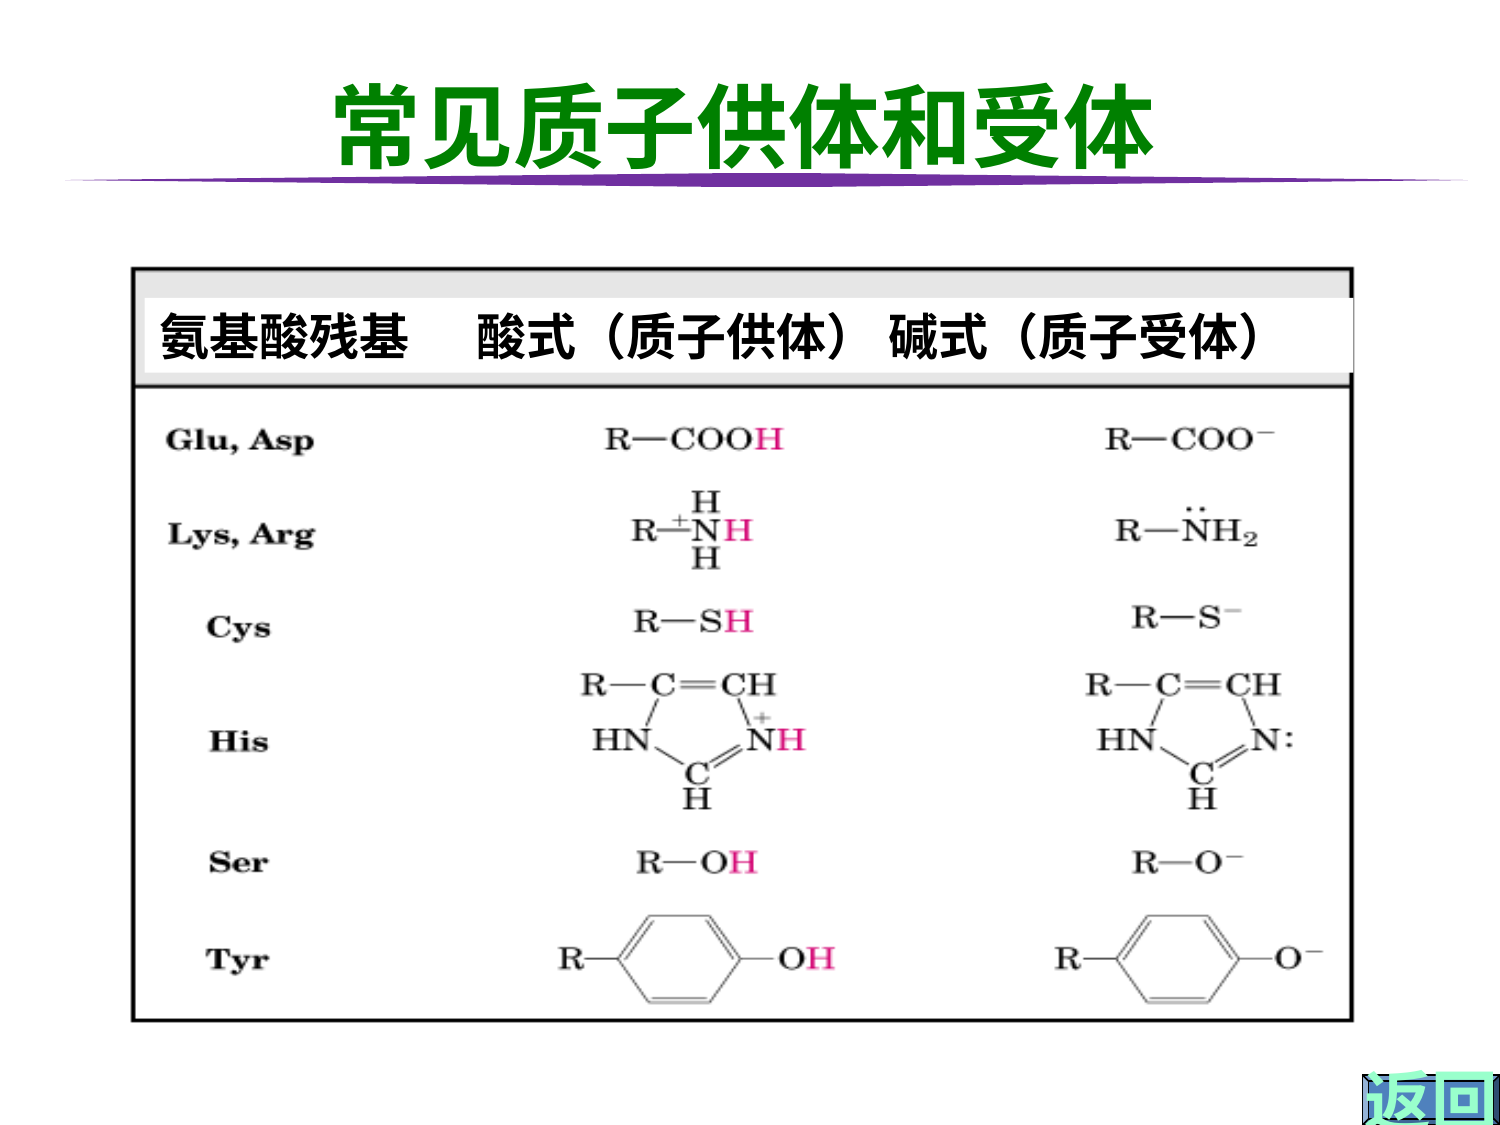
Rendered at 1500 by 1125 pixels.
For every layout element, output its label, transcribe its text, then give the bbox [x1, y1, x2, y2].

title 常见质子供体和受体 [67, 30, 1418, 219]
text_box 返回 [1362, 1074, 1500, 1125]
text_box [124, 262, 1361, 1028]
text_box 返回 [1364, 1075, 1498, 1081]
text_box [1363, 1075, 1369, 1124]
